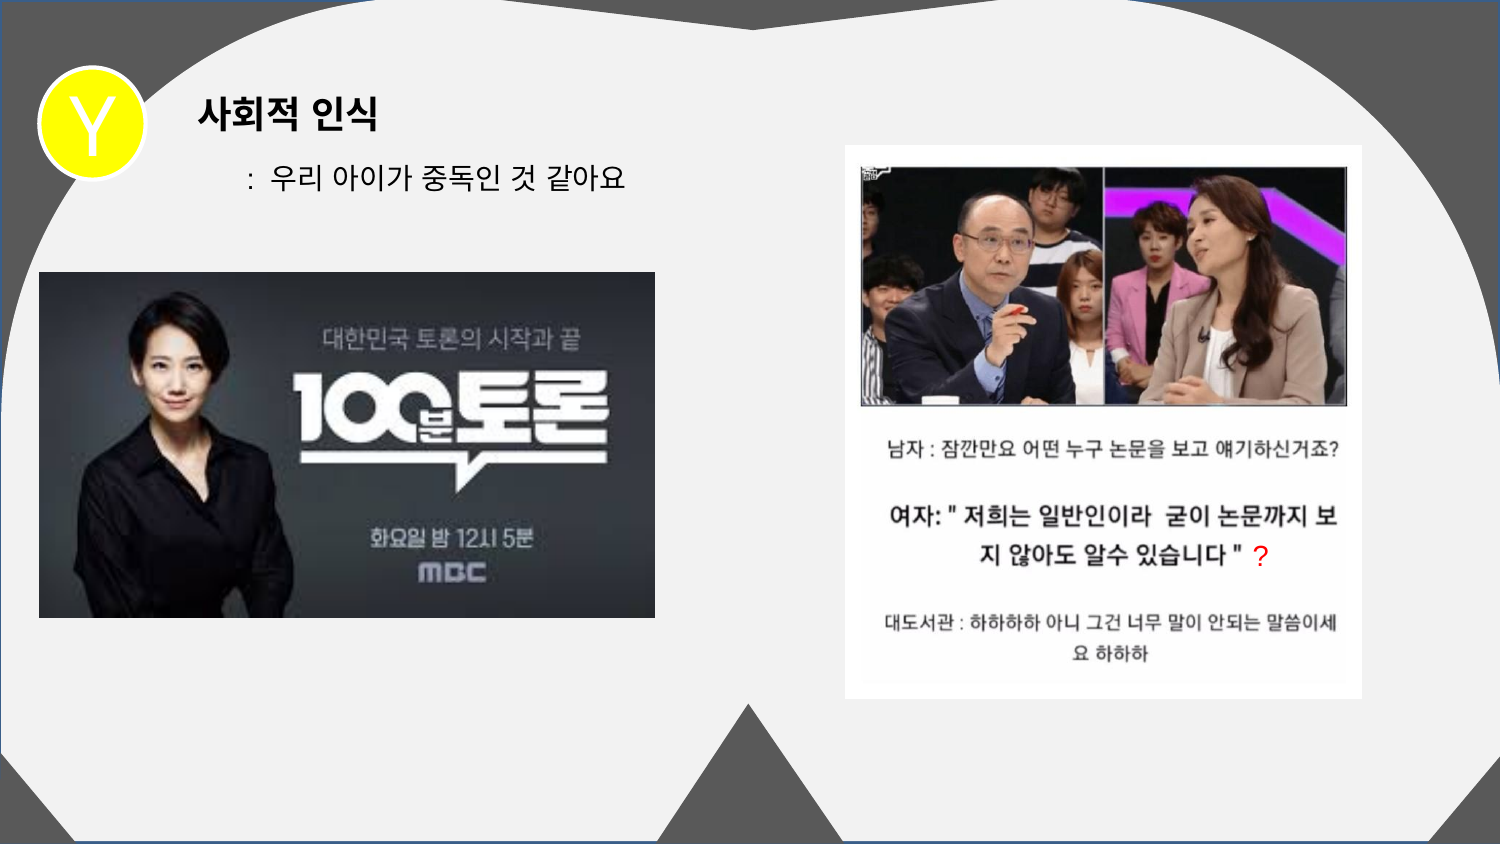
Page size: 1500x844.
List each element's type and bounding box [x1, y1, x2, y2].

picture [845, 145, 1362, 699]
text_box [175, 83, 654, 204]
picture [39, 272, 655, 618]
